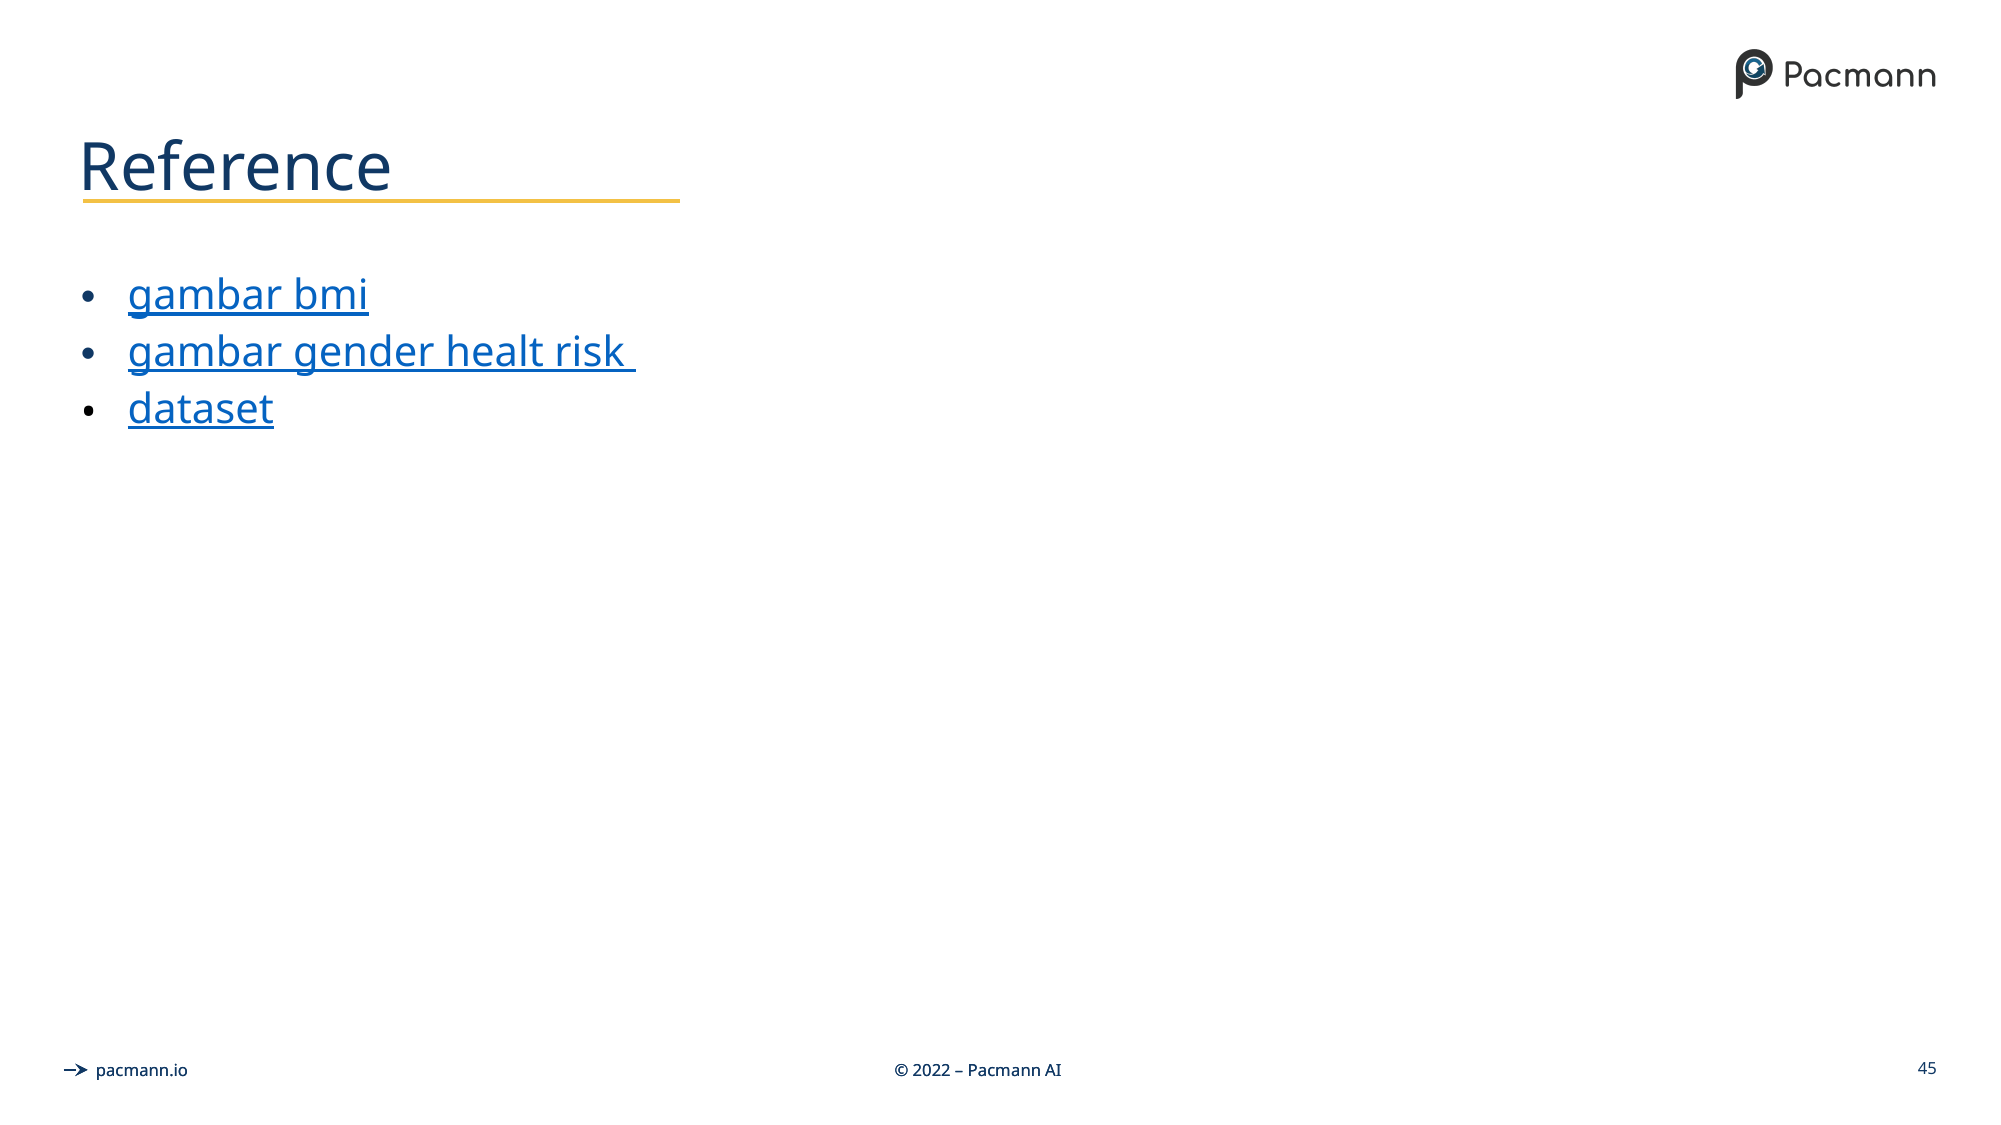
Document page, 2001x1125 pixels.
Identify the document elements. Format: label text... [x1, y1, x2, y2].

text_box gambar bmi gambar gender healt risk dataset [65, 259, 1934, 446]
title Reference [63, 59, 1952, 278]
picture [1707, 36, 1966, 112]
